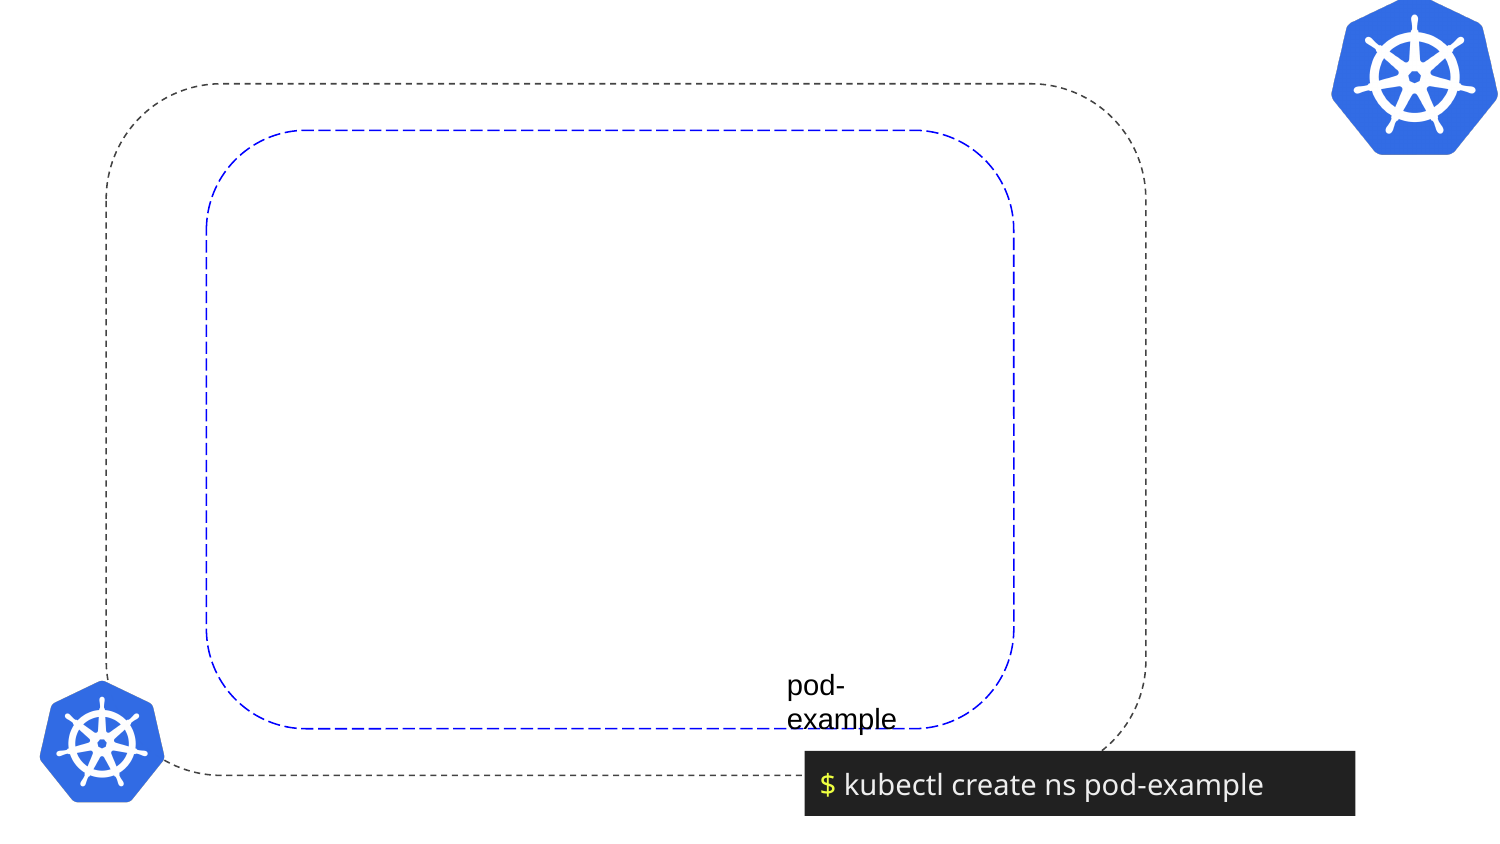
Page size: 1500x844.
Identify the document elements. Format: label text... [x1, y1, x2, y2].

picture [37, 679, 167, 805]
text_box $ kubectl create ns pod-example [804, 750, 1356, 816]
text_box [206, 130, 1014, 729]
picture [1329, 0, 1500, 157]
text_box pod-example [771, 650, 971, 751]
text_box [106, 83, 1146, 776]
